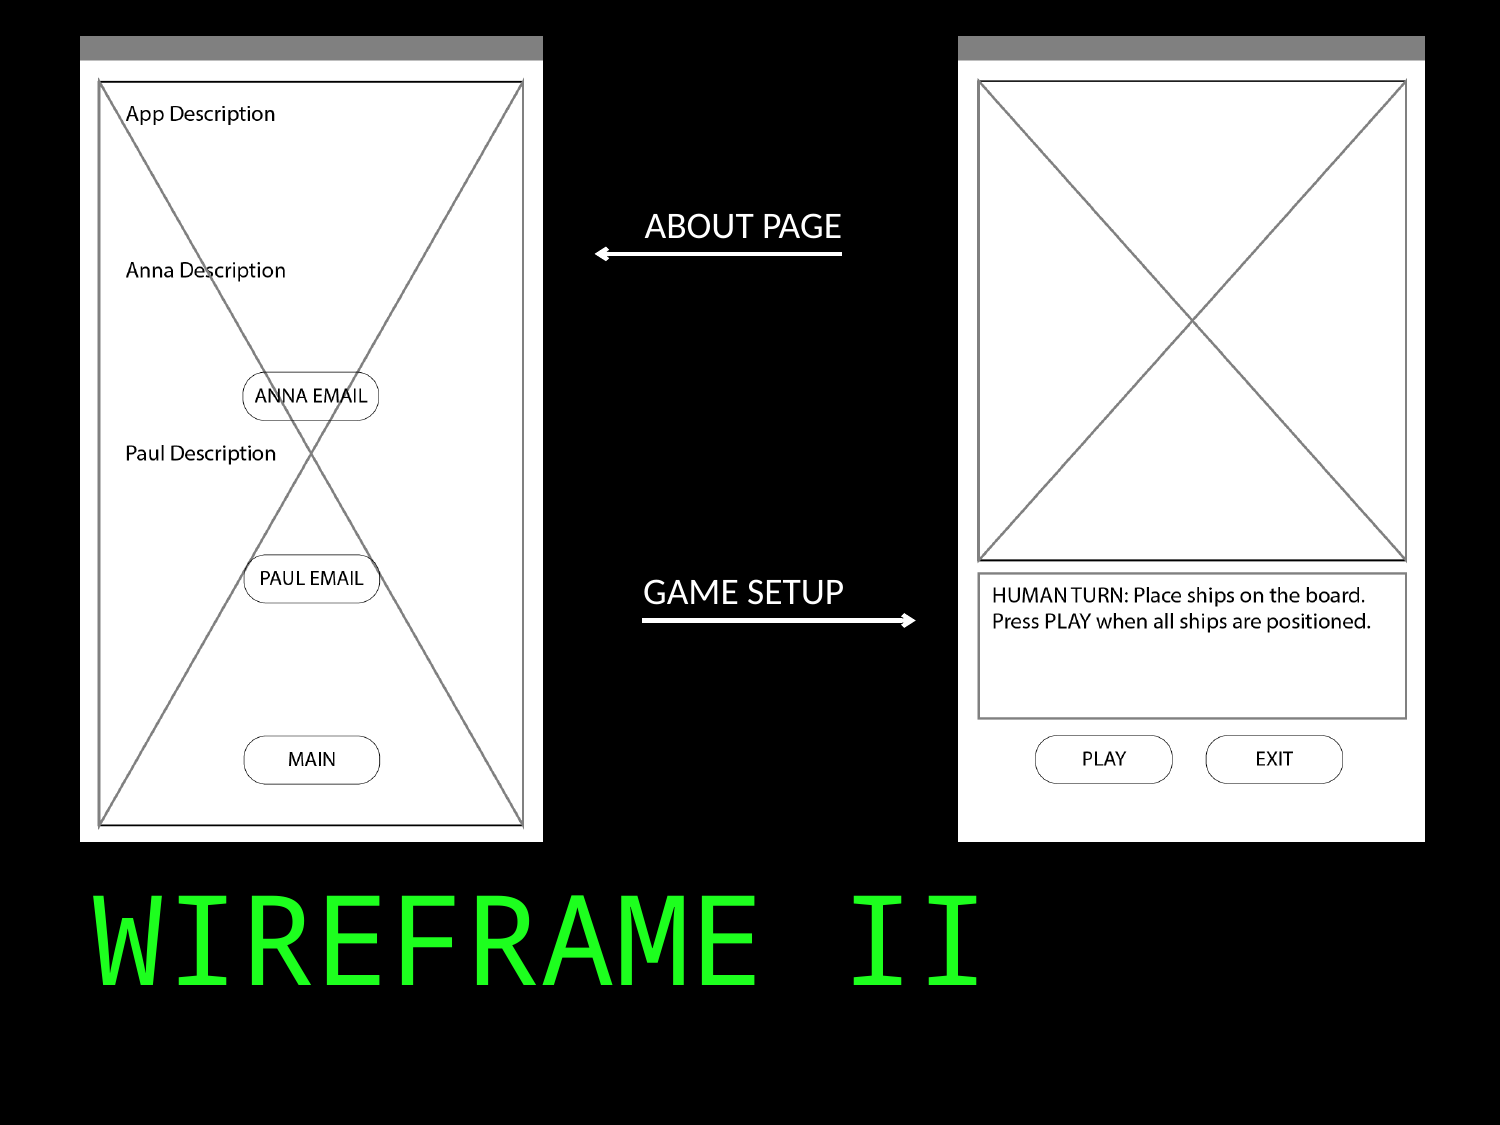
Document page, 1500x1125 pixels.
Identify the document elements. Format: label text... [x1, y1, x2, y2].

picture [958, 36, 1426, 842]
text_box ABOUT PAGE [629, 193, 858, 253]
picture [79, 36, 543, 842]
title WIREFRAME II [75, 841, 1425, 1029]
text_box GAME SETUP [628, 559, 860, 620]
